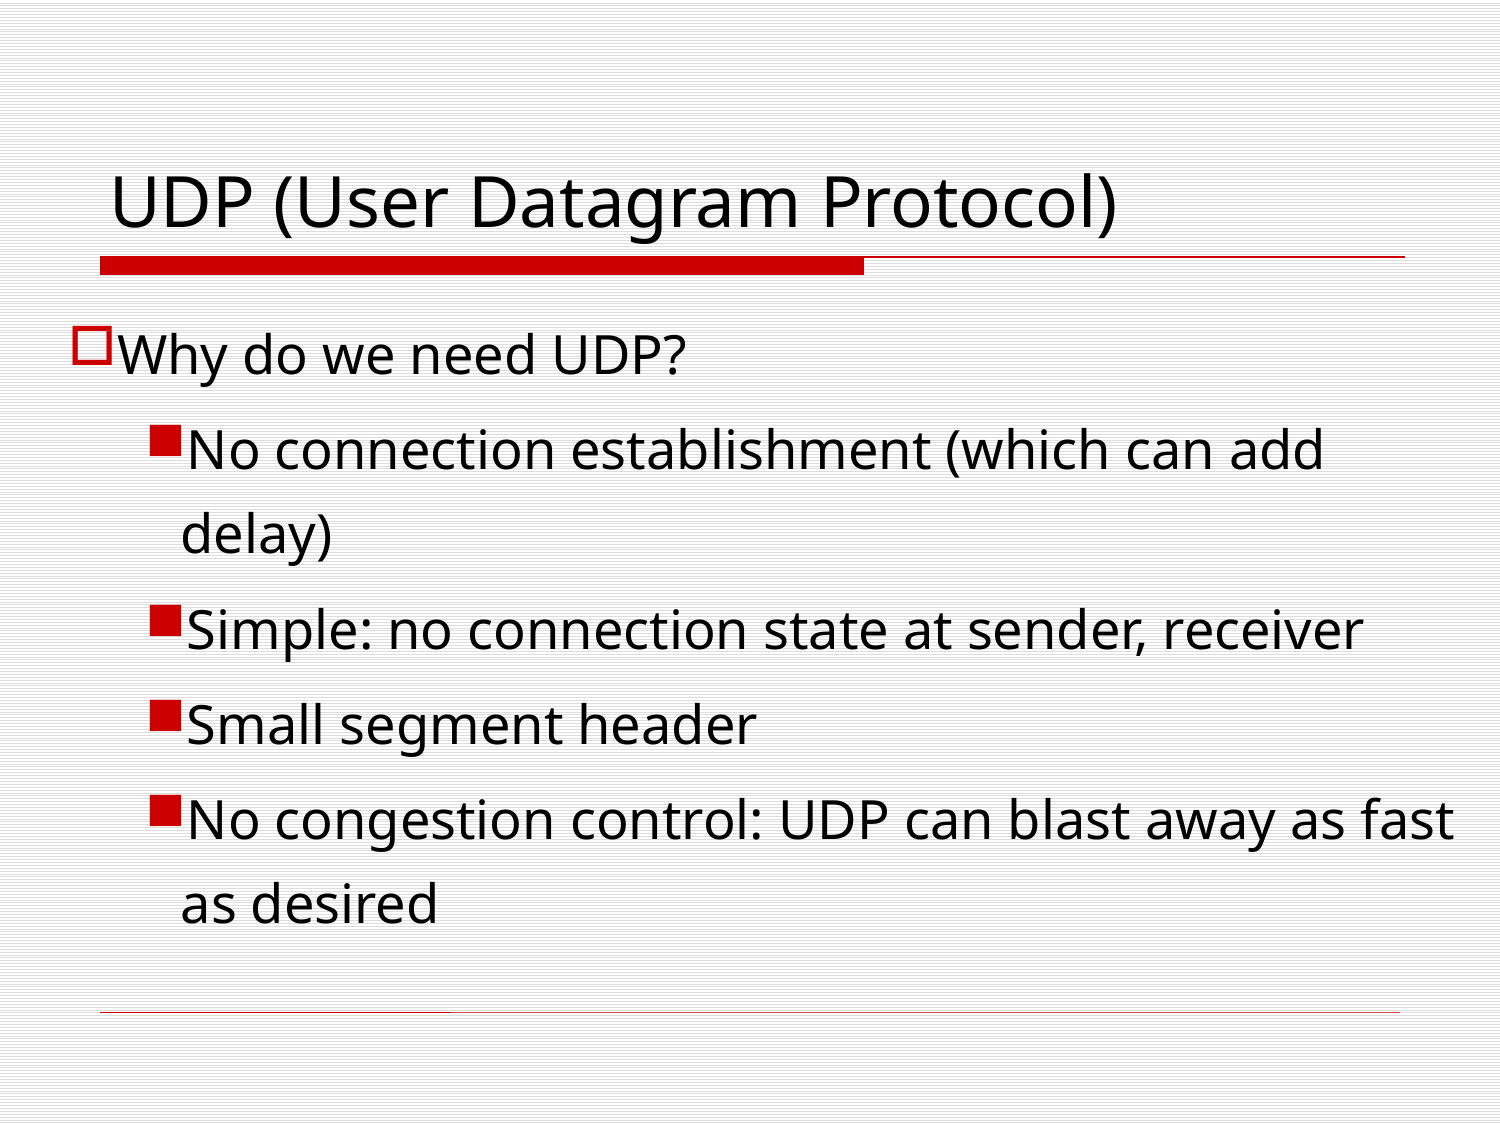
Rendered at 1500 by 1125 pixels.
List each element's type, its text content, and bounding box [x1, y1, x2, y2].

title UDP (User Datagram Protocol) [94, 50, 1407, 250]
list Why do we need UDP? No connection establishment (which can add delay) Simple: no connection state at sender, receiver Small segment header No congestion control: UDP can blast away as fast as desired [53, 292, 1500, 1006]
